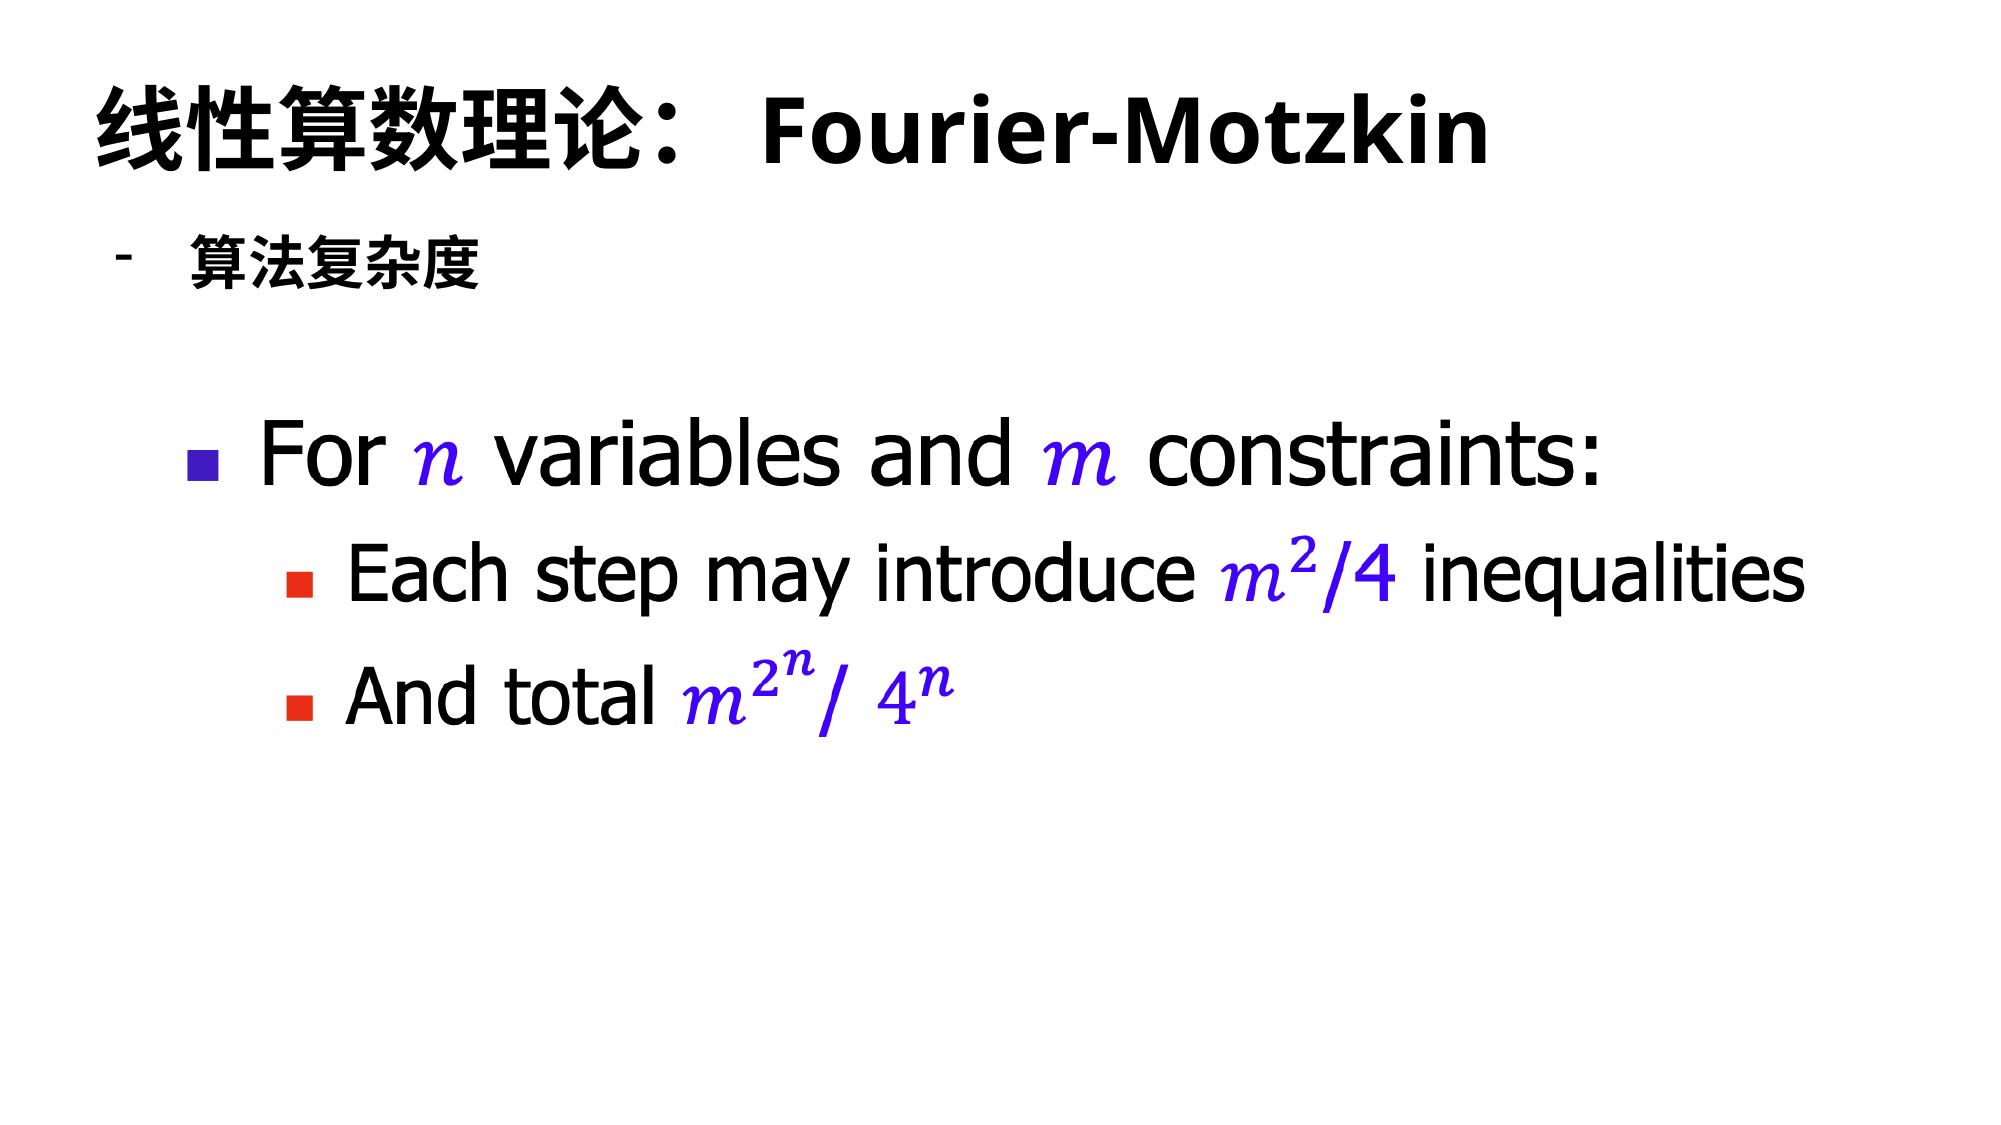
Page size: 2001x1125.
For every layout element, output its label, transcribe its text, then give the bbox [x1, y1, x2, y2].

text_box 算法复杂度 [100, 218, 497, 374]
title 线性算数理论：Fourier-Motzkin [78, 25, 1804, 243]
picture [144, 384, 1855, 777]
